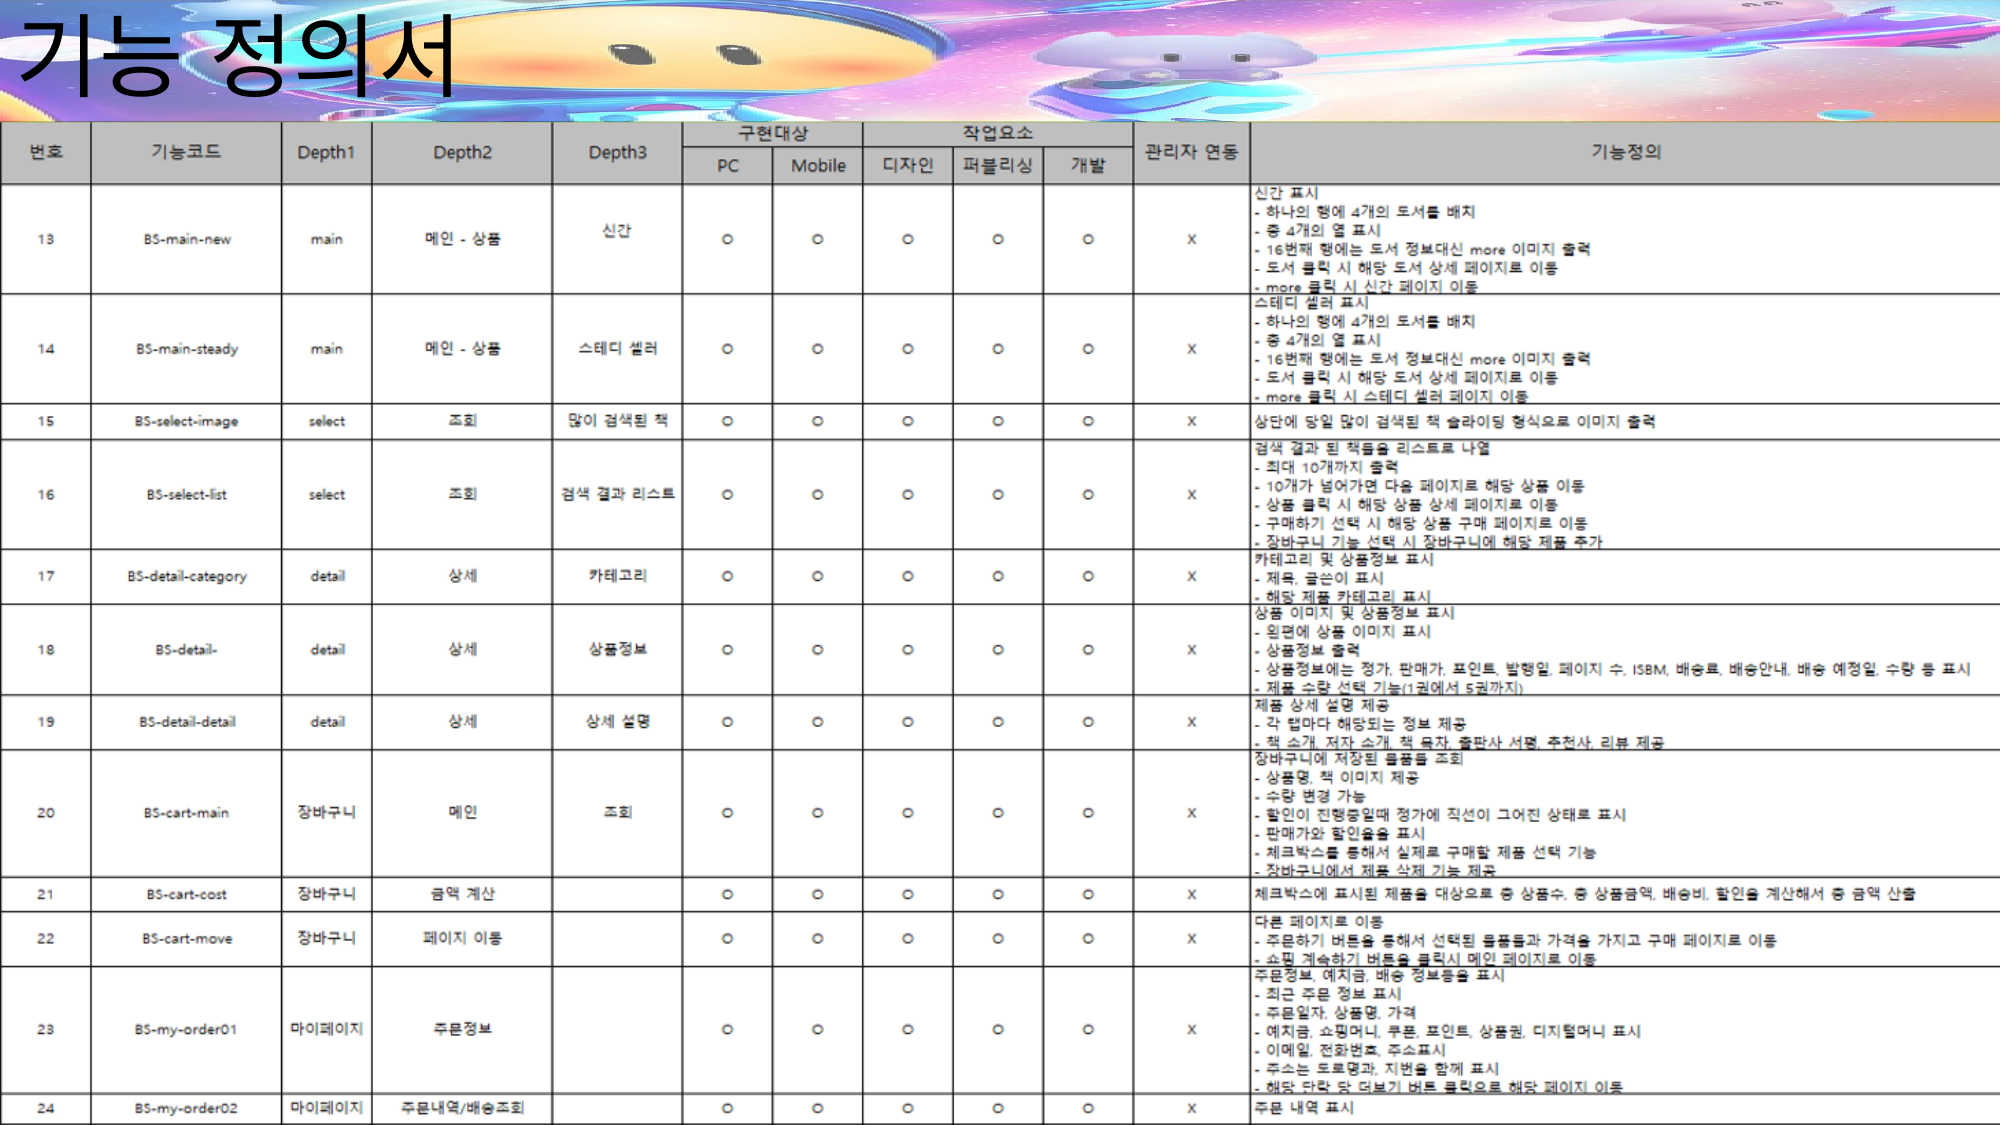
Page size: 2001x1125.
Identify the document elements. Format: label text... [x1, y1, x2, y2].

title 기능 정의서 [0, 0, 2000, 121]
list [0, 121, 2000, 1125]
